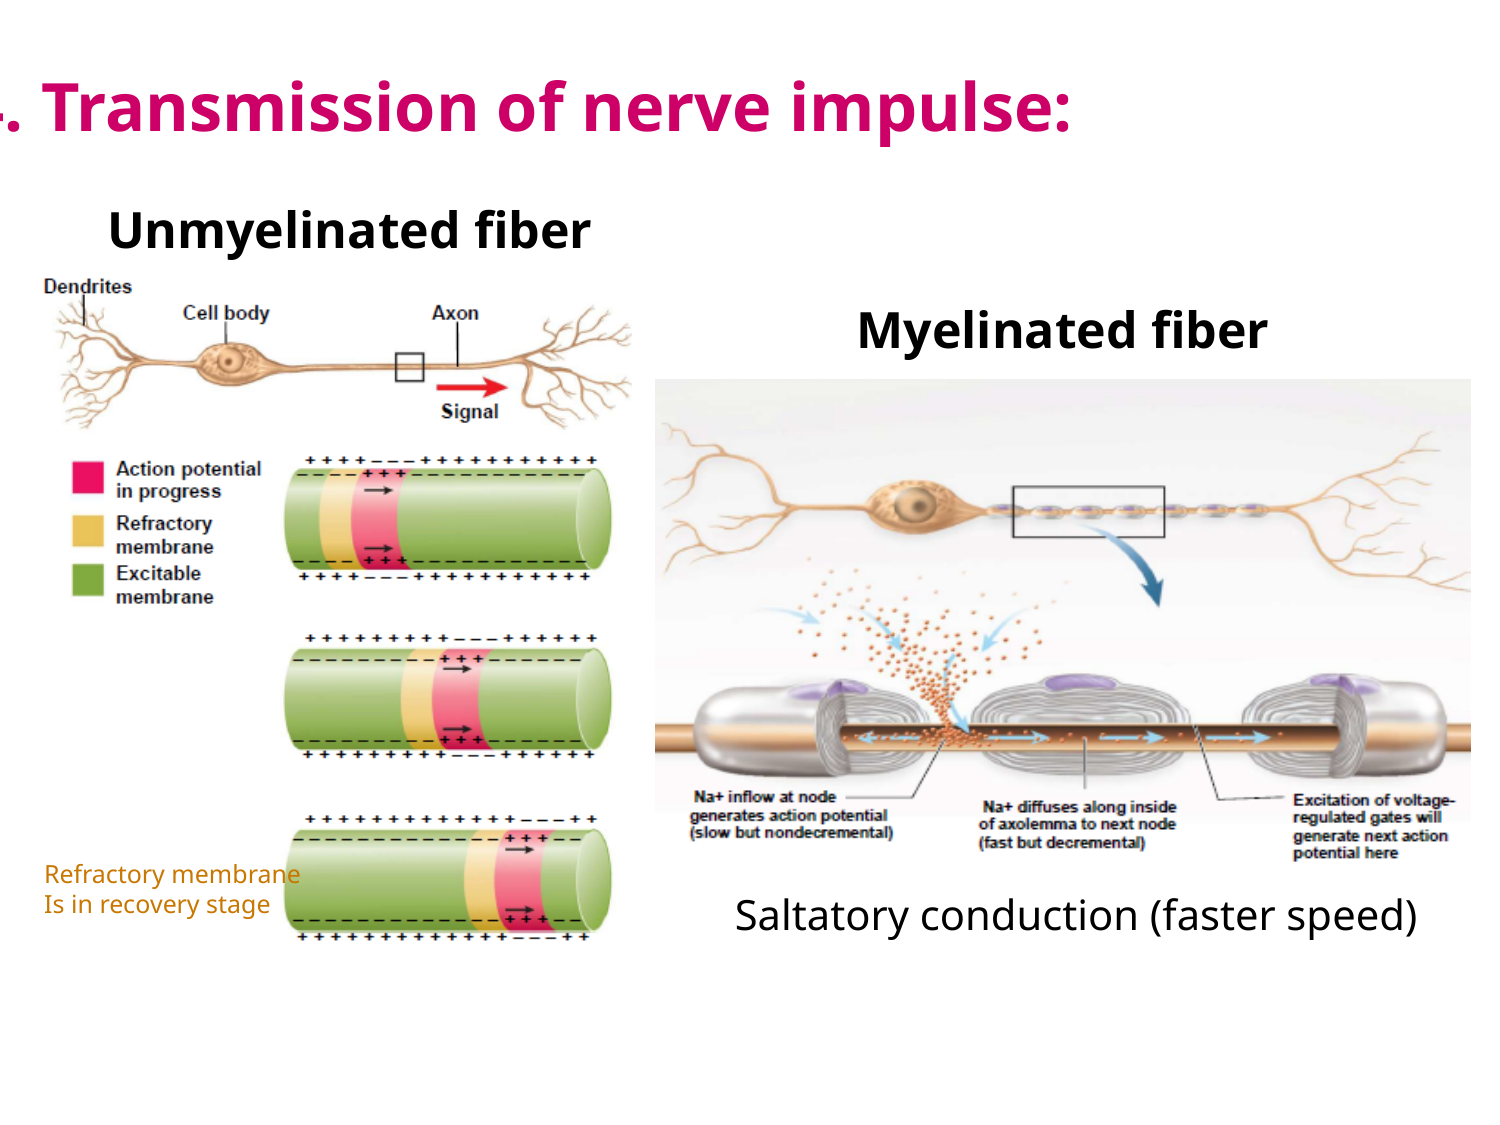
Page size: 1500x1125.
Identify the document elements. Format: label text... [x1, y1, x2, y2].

text_box Myelinated fiber [841, 290, 1285, 366]
text_box Unmyelinated fiber [92, 191, 608, 265]
text_box Saltatory conduction (faster speed) [719, 892, 1433, 947]
text_box 4. Transmission of nerve impulse: [0, 57, 1089, 153]
picture [29, 266, 632, 948]
picture [655, 379, 1471, 884]
